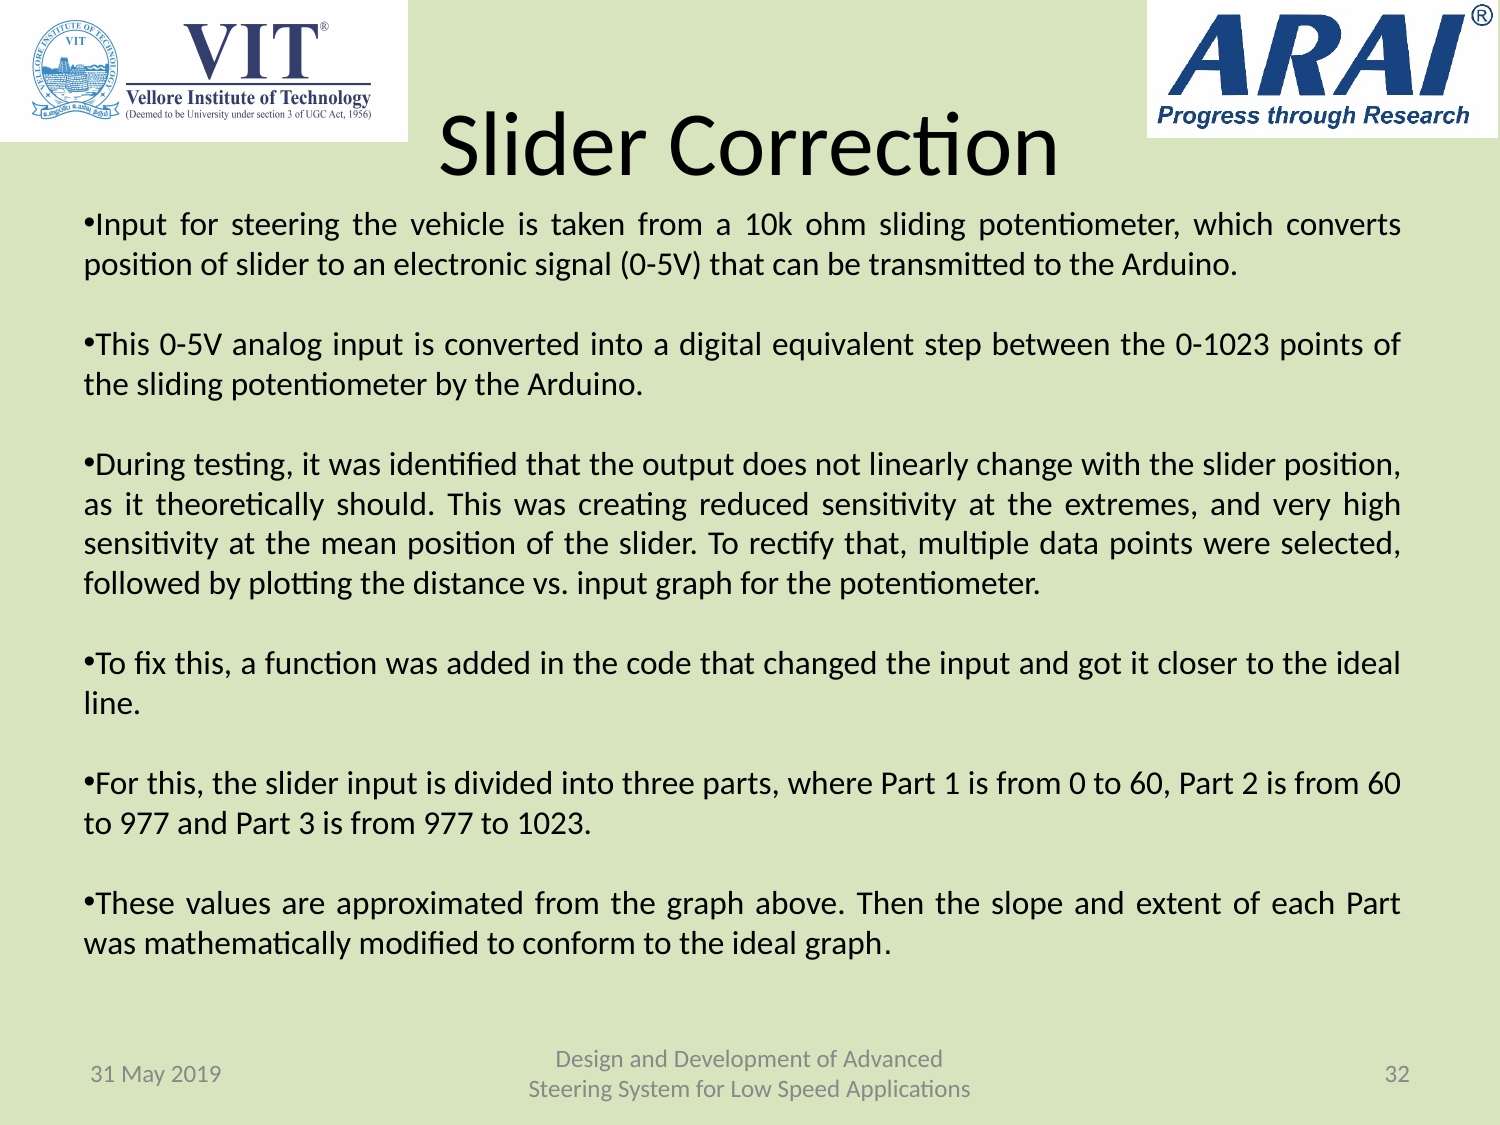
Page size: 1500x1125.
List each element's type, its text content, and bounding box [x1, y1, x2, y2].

list Input for steering the vehicle is taken from a 10k ohm sliding potentiometer, which converts position of slider to an electronic signal (0-5V) that can be transmitted to the Arduino. This 0-5V analog input is converted into a digital equivalent step between the 0-1023 points of the sliding potentiometer by the Arduino. During testing, it was identified that the output does not linearly change with the slider position, as it theoretically should. This was creating reduced sensitivity at the extremes, and very high sensitivity at the mean position of the slider. To rectify that, multiple data points were selected, followed by plotting the distance vs. input graph for the potentiometer. To fix this, a function was added in the code that changed the input and got it closer to the ideal line. For this, the slider input is divided into three parts, where Part 1 is from 0 to 60, Part 2 is from 60 to 977 and Part 3 is from 977 to 1023. These values are approximated from the graph above. Then the slope and extent of each Part was mathematically modified to conform to the ideal graph. [68, 361, 1419, 847]
footer Design and Development of Advanced Steering System for Low Speed Applications [512, 1042, 988, 1103]
title Slider Correction [75, 45, 1425, 233]
picture [1147, 0, 1498, 138]
picture [0, 0, 408, 142]
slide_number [75, 1042, 425, 1103]
slide_number 32 [1074, 1042, 1425, 1103]
